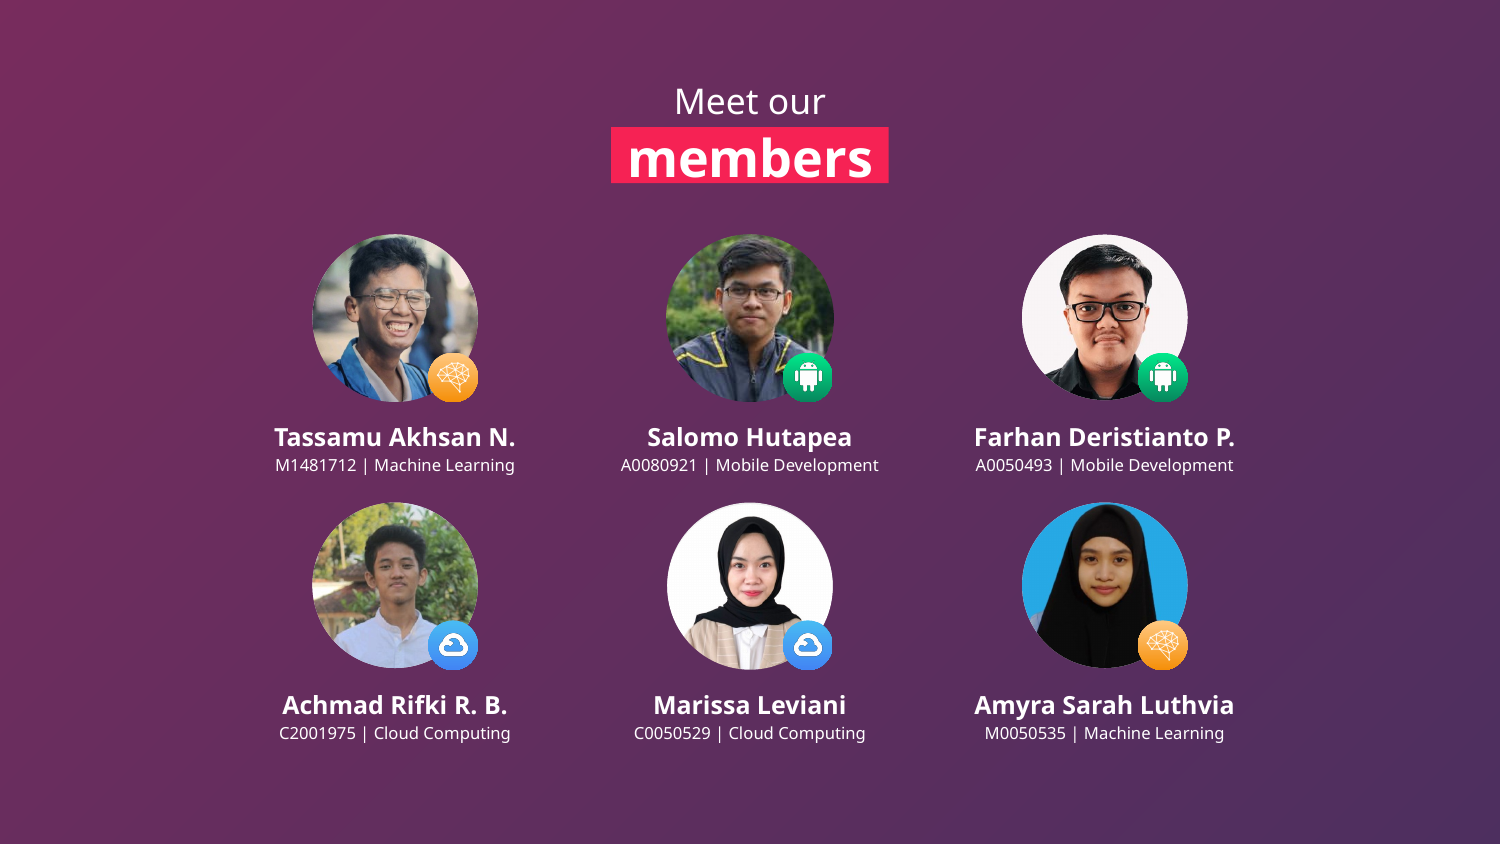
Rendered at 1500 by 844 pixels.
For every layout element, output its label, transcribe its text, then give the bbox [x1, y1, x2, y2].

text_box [1134, 616, 1191, 674]
text_box Salomo Hutapea A0080921 | Mobile Development [586, 402, 914, 490]
text_box Achmad Rifki R. B. C2001975 | Cloud Computing [231, 670, 559, 758]
picture [665, 233, 835, 403]
text_box Tassamu Akhsan N. M1481712 | Machine Learning [231, 402, 559, 490]
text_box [782, 620, 833, 671]
picture [1021, 234, 1188, 401]
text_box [427, 620, 479, 671]
picture [312, 502, 479, 669]
text_box Farhan Deristianto P. A0050493 | Mobile Development [941, 402, 1269, 490]
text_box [424, 348, 482, 406]
picture [312, 233, 479, 403]
text_box members [586, 110, 914, 203]
text_box Meet our [603, 64, 897, 110]
picture [666, 503, 833, 670]
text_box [1137, 352, 1188, 403]
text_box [782, 352, 833, 403]
text_box Marissa Leviani C0050529 | Cloud Computing [586, 670, 914, 758]
picture [1021, 502, 1188, 669]
text_box Amyra Sarah Luthvia M0050535 | Machine Learning [941, 670, 1269, 758]
